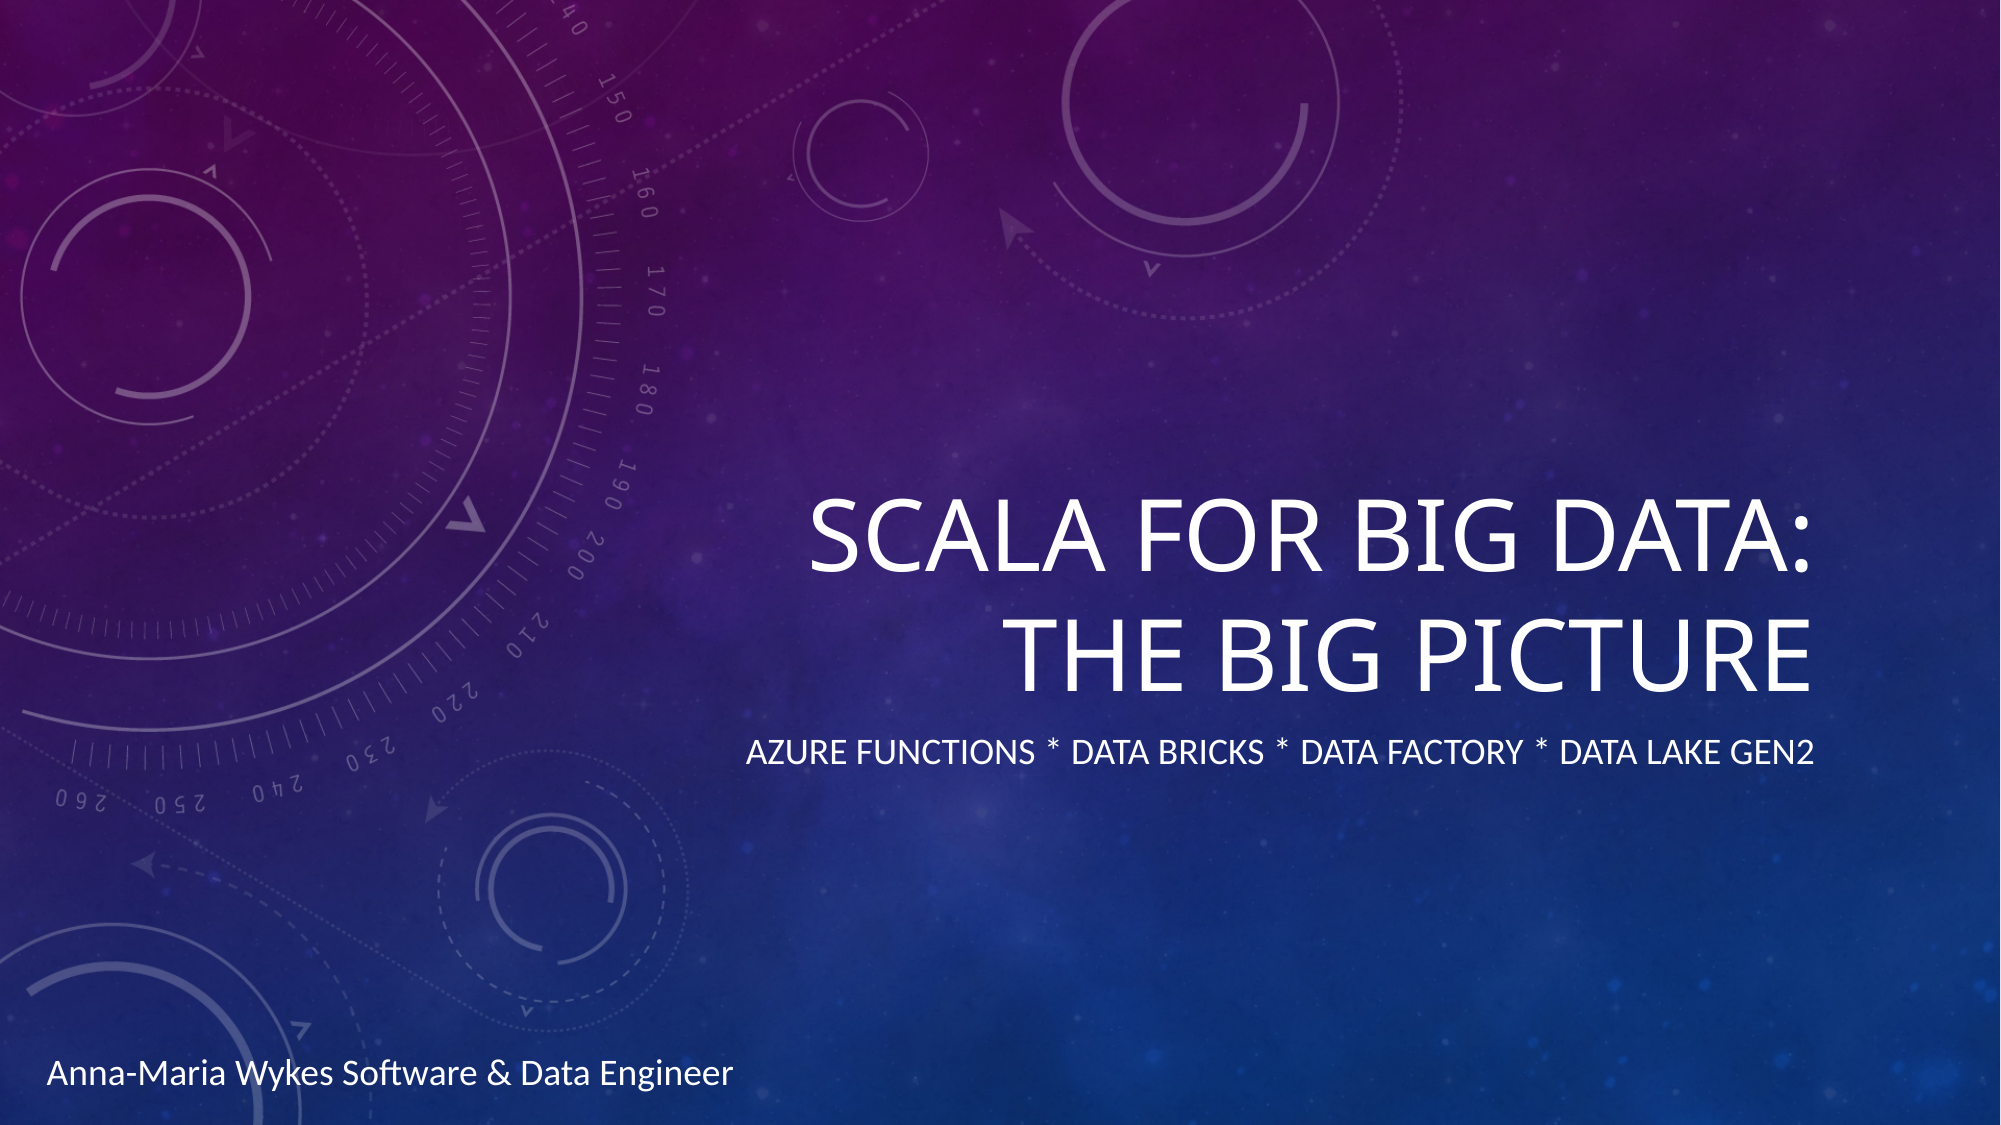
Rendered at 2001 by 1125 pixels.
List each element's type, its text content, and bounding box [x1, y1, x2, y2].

text_box Anna-Maria Wykes Software & Data Engineer [31, 1040, 750, 1100]
subtitle Azure Functions * Data Bricks * Data Factory * Data Lake Gen2 [650, 719, 1831, 950]
title Scala for Big Data: The Big Picture [650, 322, 1831, 719]
picture [0, 0, 2001, 1125]
